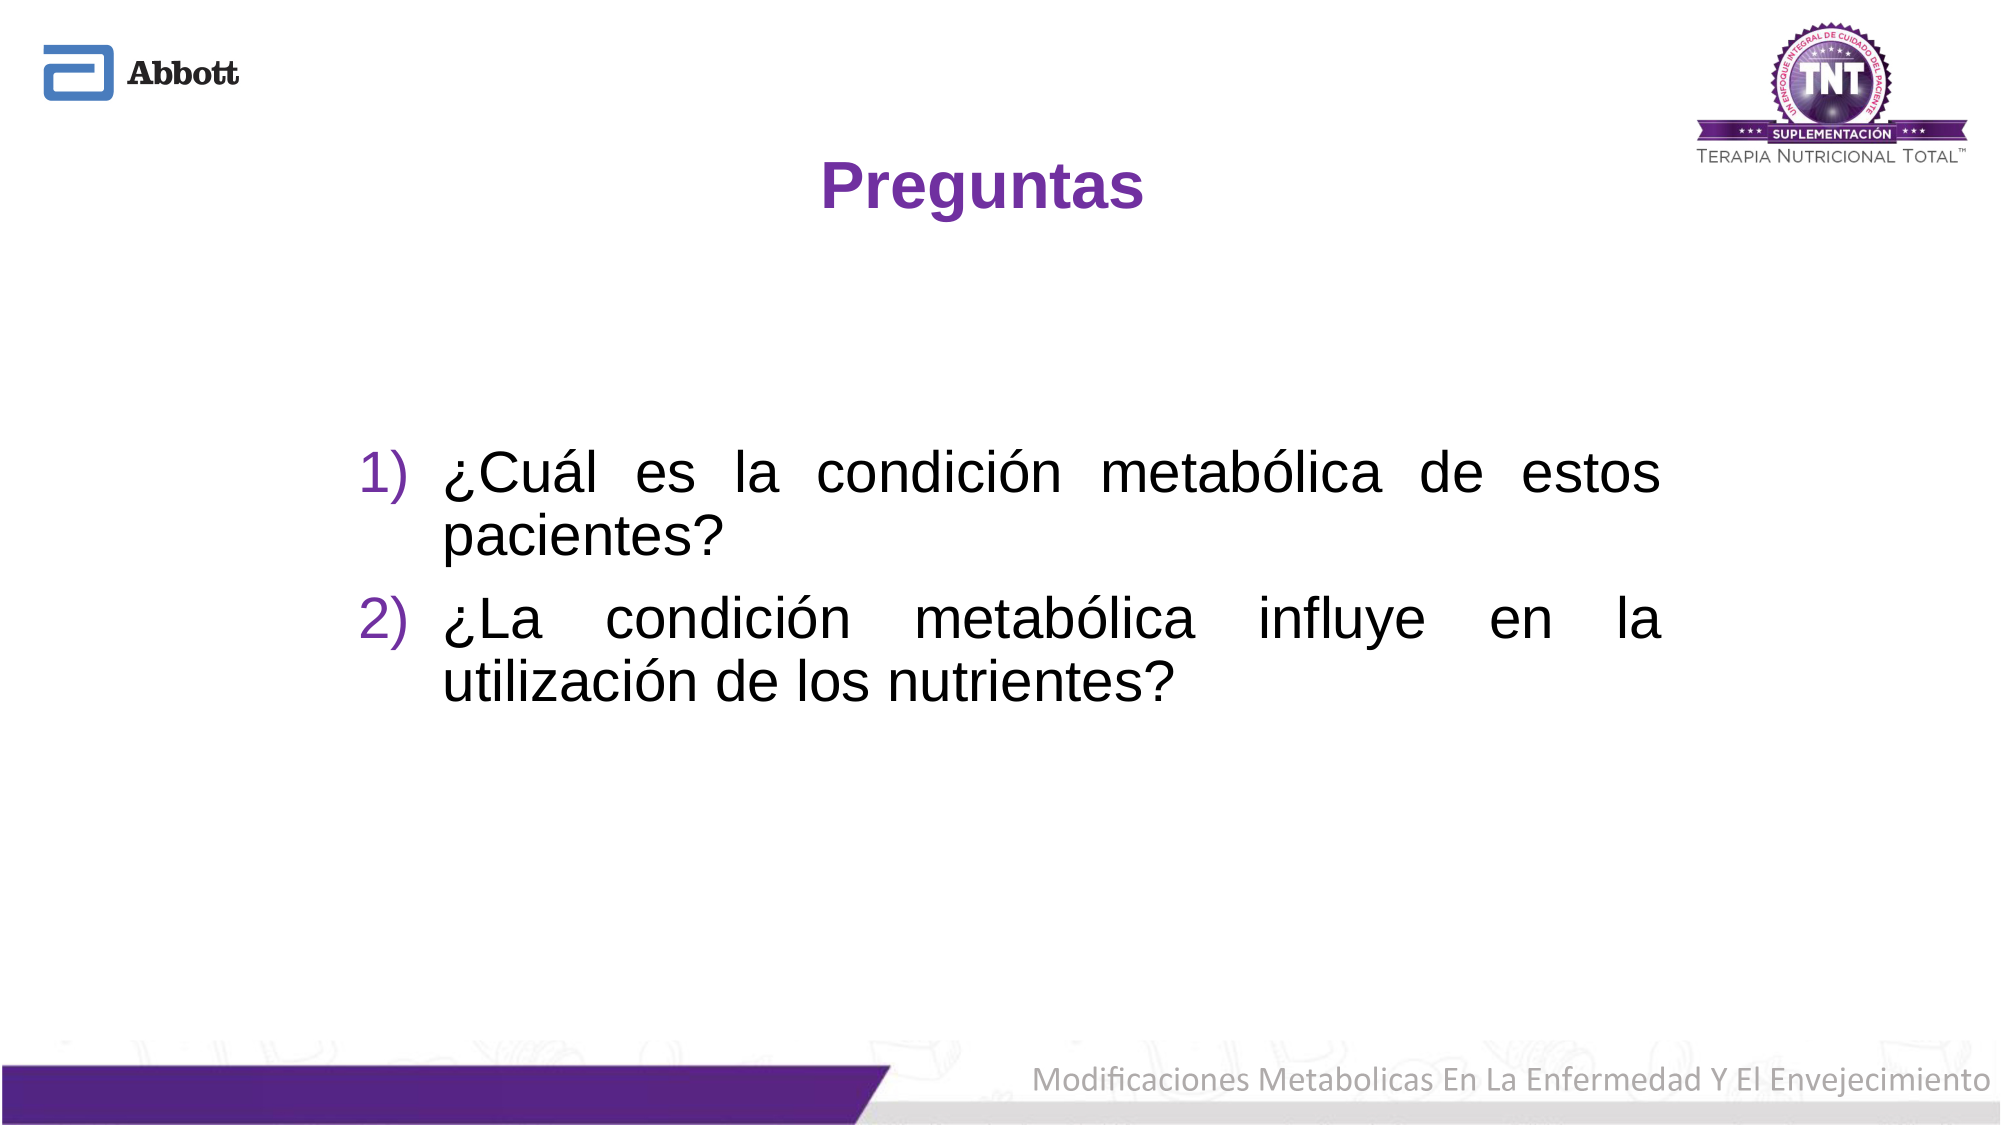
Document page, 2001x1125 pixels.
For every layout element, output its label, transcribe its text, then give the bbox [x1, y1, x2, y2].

text_box Preguntas [0, 114, 1984, 260]
picture [0, 0, 2001, 1125]
text_box ¿Cuál es la condición metabólica de estos pacientes? ¿La condición metabólica influye en la utilización de los nutrientes? [343, 434, 1678, 858]
